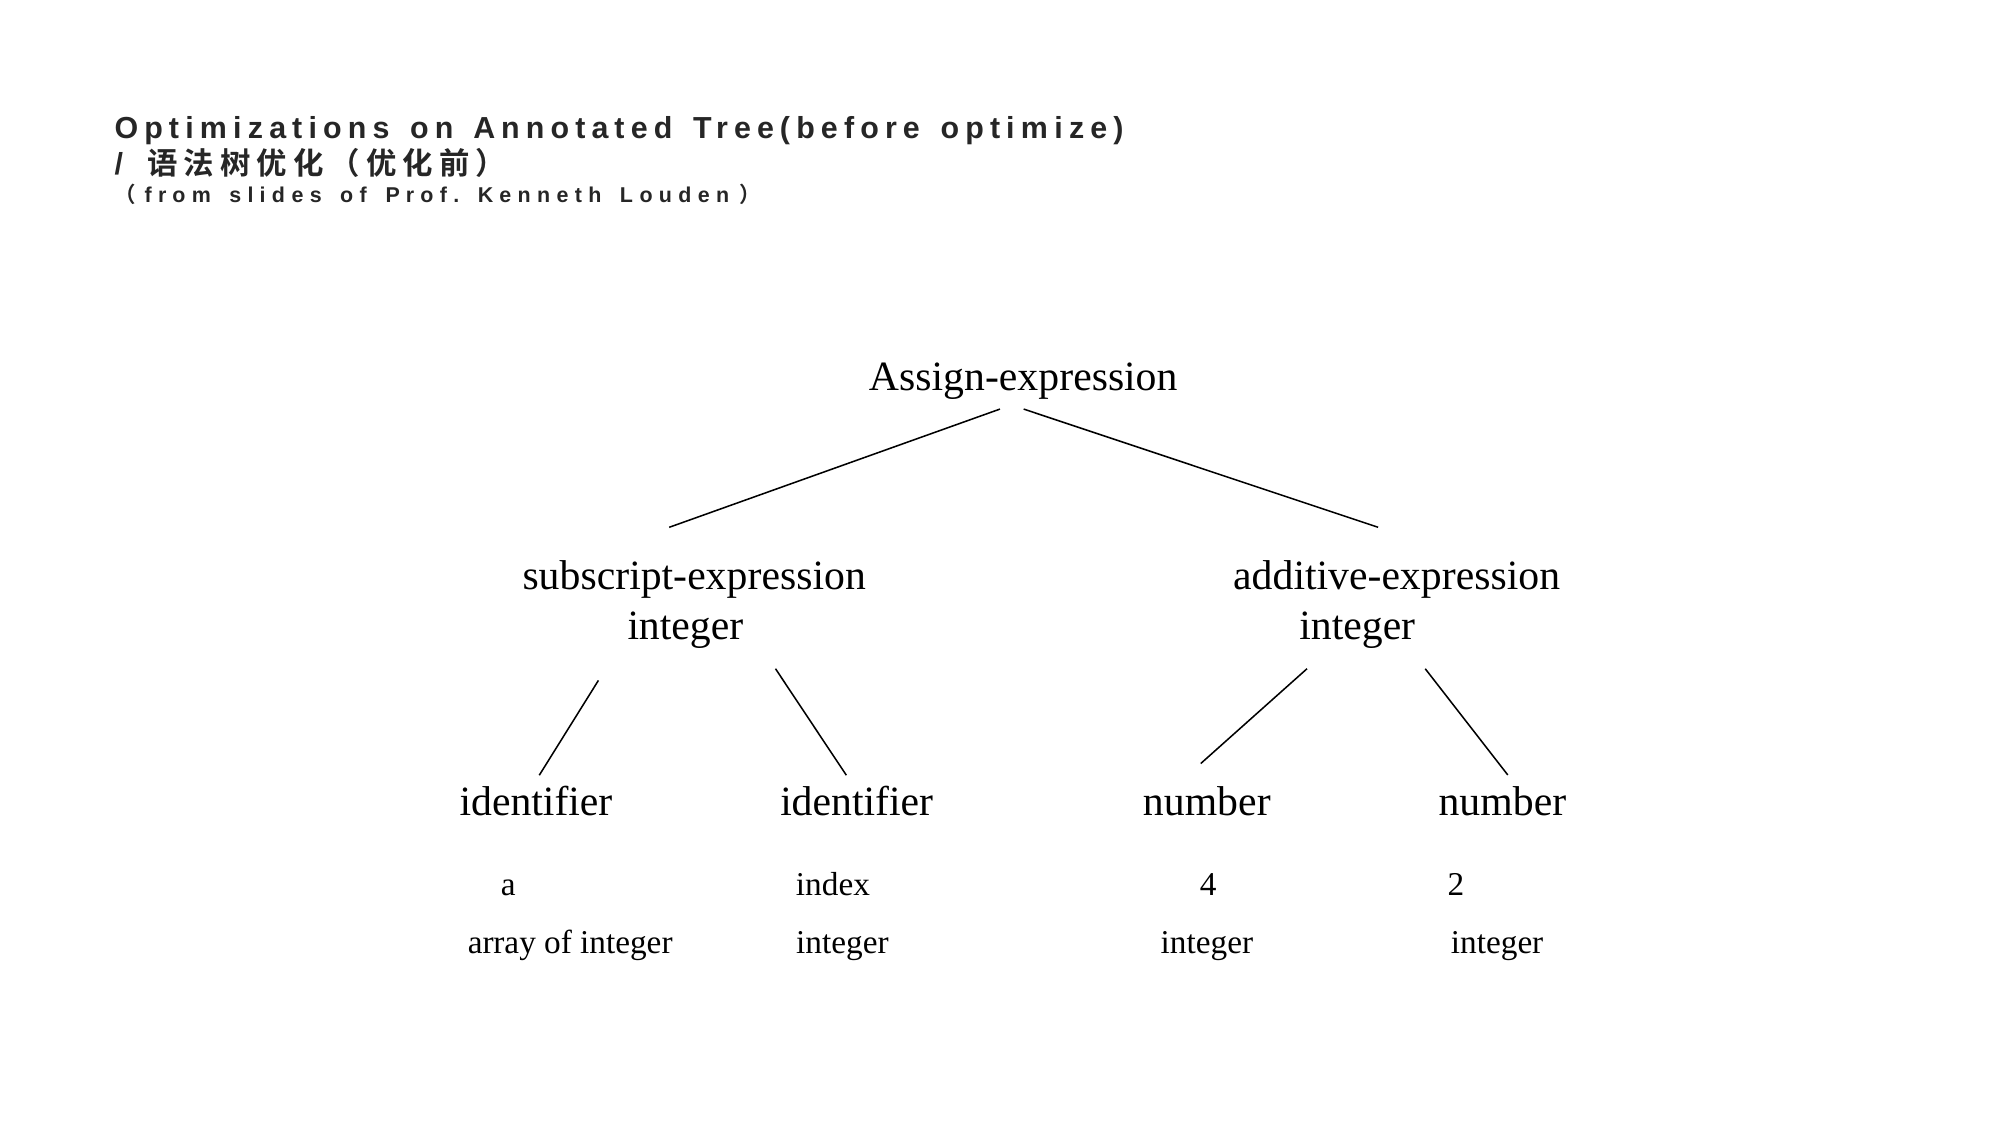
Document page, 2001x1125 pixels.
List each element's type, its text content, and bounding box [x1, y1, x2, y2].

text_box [444, 326, 1603, 965]
title Optimizations on Annotated Tree(before optimize) / 语法树优化（优化前） （from slides of Prof. Kenneth Louden） [99, 99, 1900, 216]
